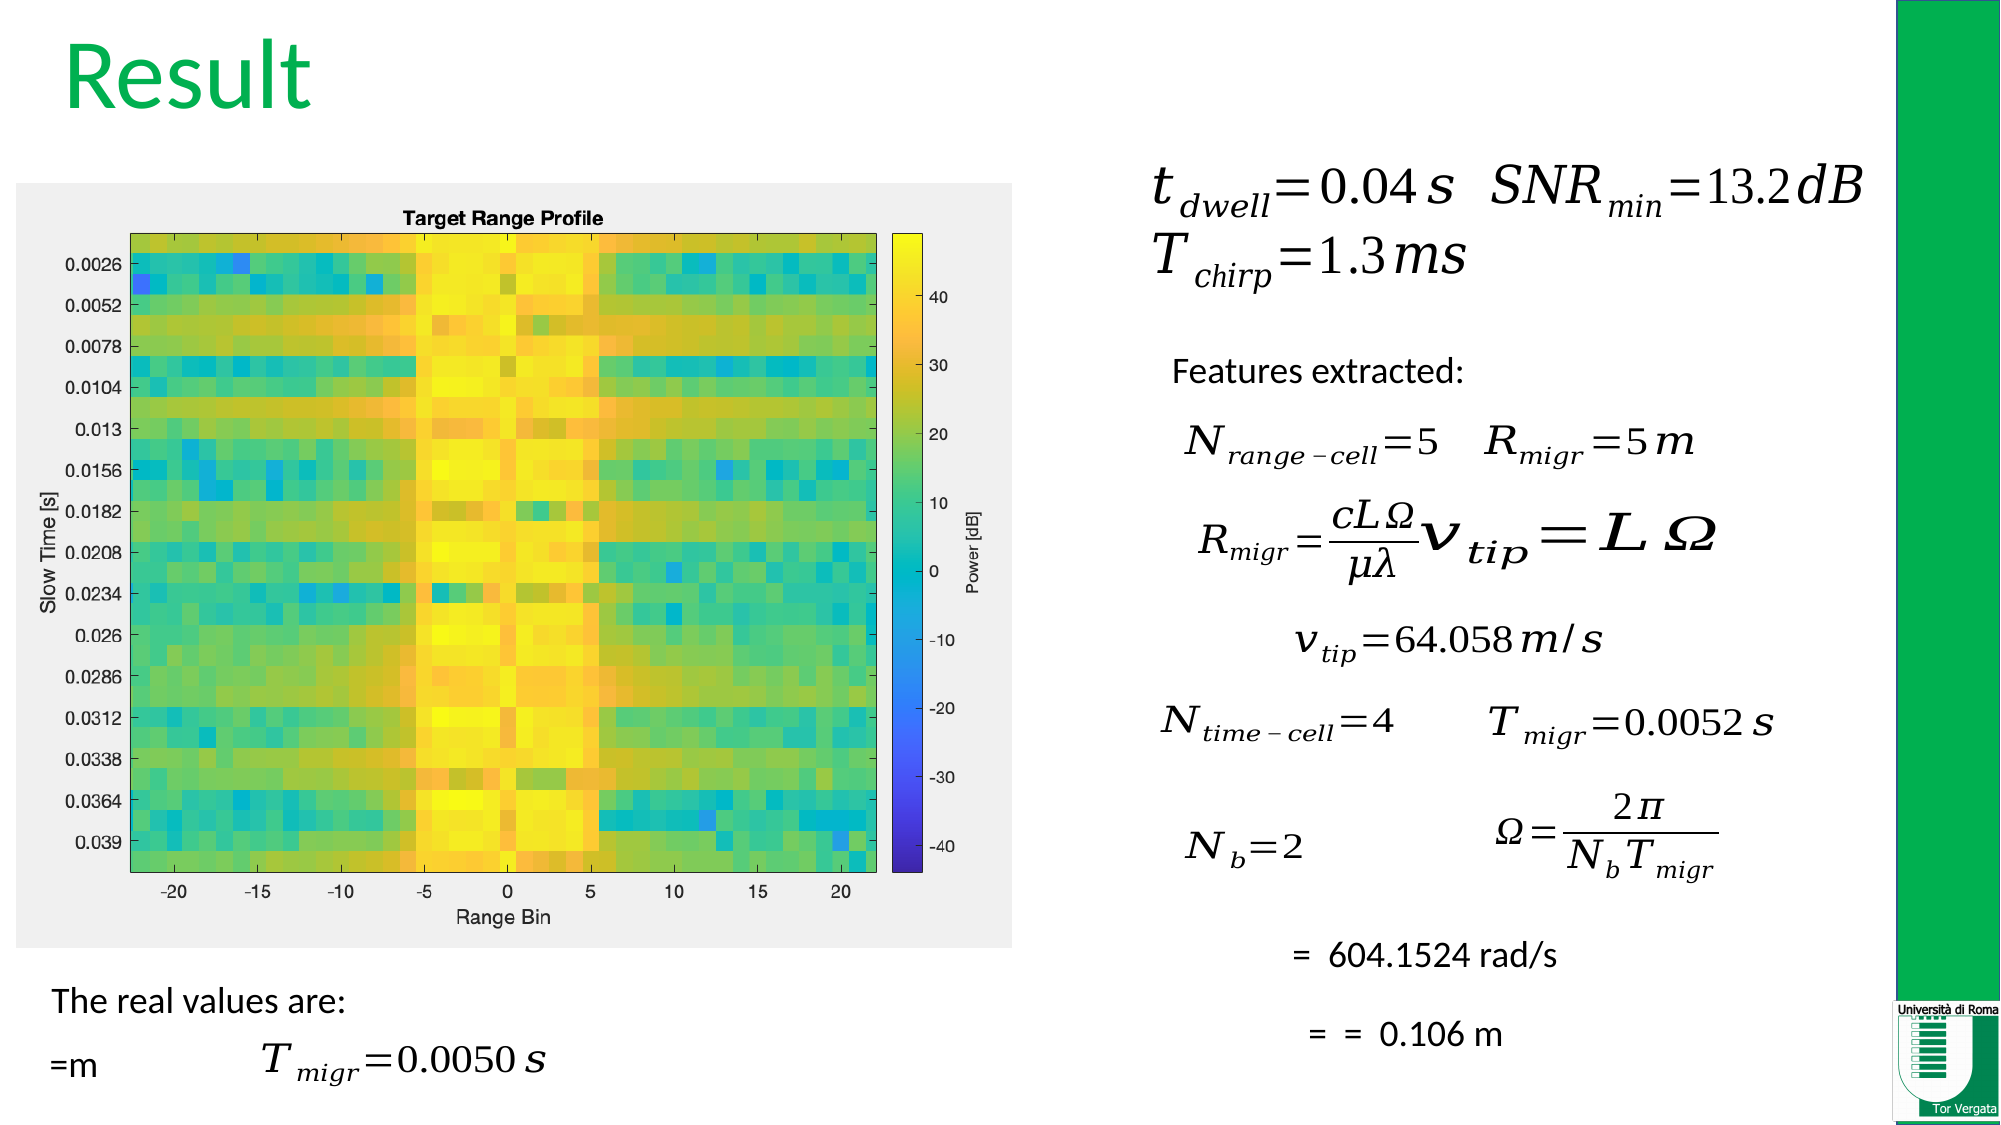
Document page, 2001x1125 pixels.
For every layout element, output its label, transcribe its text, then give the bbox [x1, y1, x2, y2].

text_box The real values are: [36, 968, 362, 1028]
text_box Features extracted: [1157, 338, 1481, 399]
picture [1882, 993, 2000, 1125]
text_box [1896, 0, 2000, 993]
picture [16, 183, 1012, 948]
